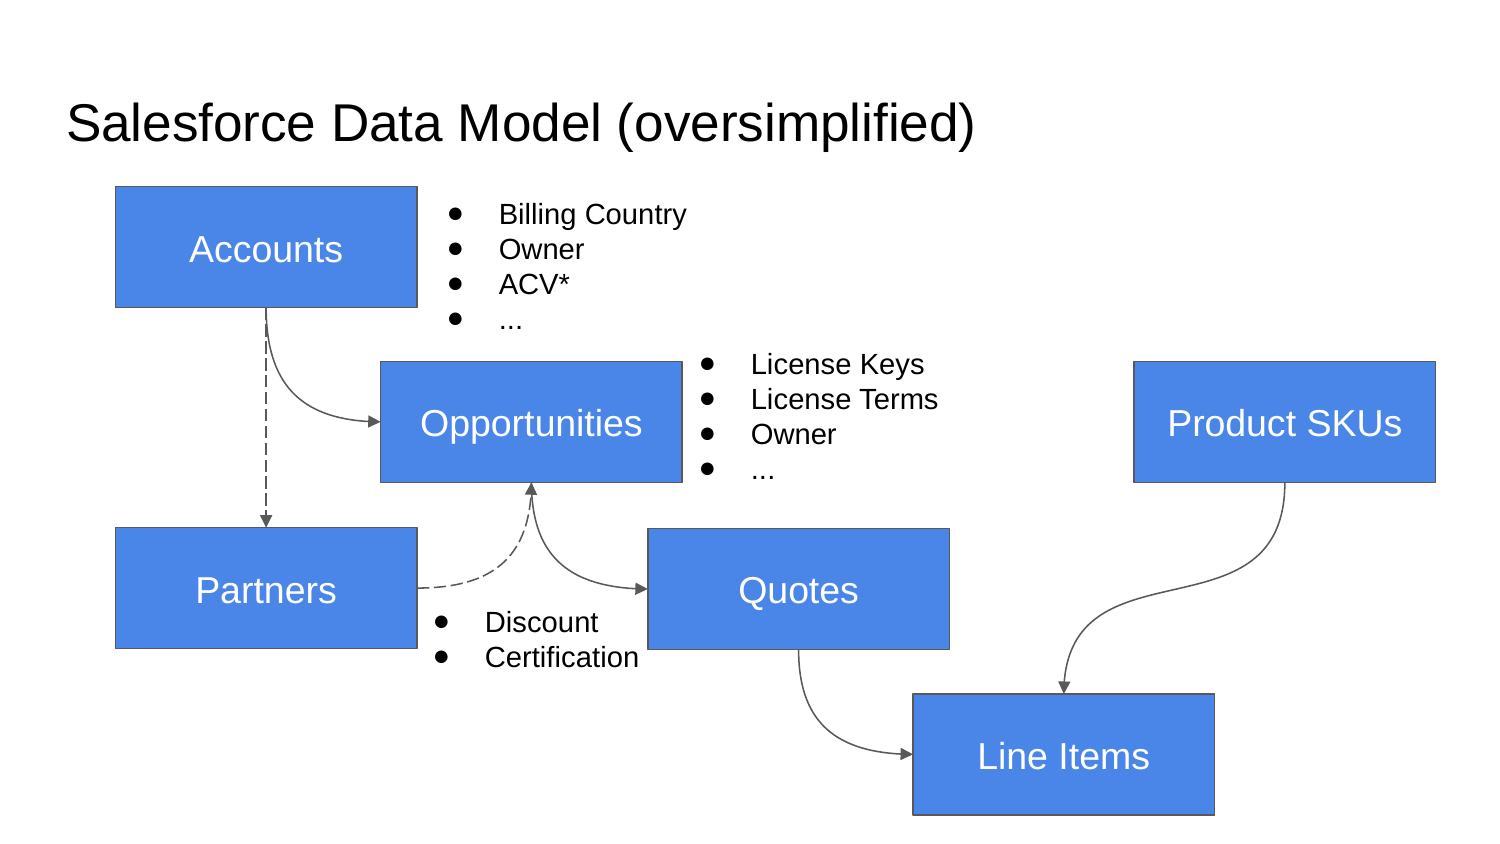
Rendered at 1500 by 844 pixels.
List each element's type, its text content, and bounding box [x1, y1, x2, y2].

text_box Billing Country Owner ACV* ... [408, 180, 799, 351]
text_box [1068, 477, 1281, 699]
text_box Partners [115, 527, 411, 649]
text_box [416, 482, 532, 589]
text_box Quotes [649, 528, 950, 650]
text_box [266, 307, 381, 423]
text_box Opportunities [380, 361, 660, 483]
text_box Line Items [912, 693, 1215, 815]
text_box License Keys License Terms Owner ... [660, 330, 1051, 501]
text_box Accounts [115, 186, 408, 308]
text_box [536, 477, 644, 595]
title Salesforce Data Model (oversimplified) [51, 72, 1449, 167]
text_box Product SKUs [1134, 361, 1436, 483]
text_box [803, 644, 909, 760]
text_box Discount Certification [394, 588, 785, 688]
